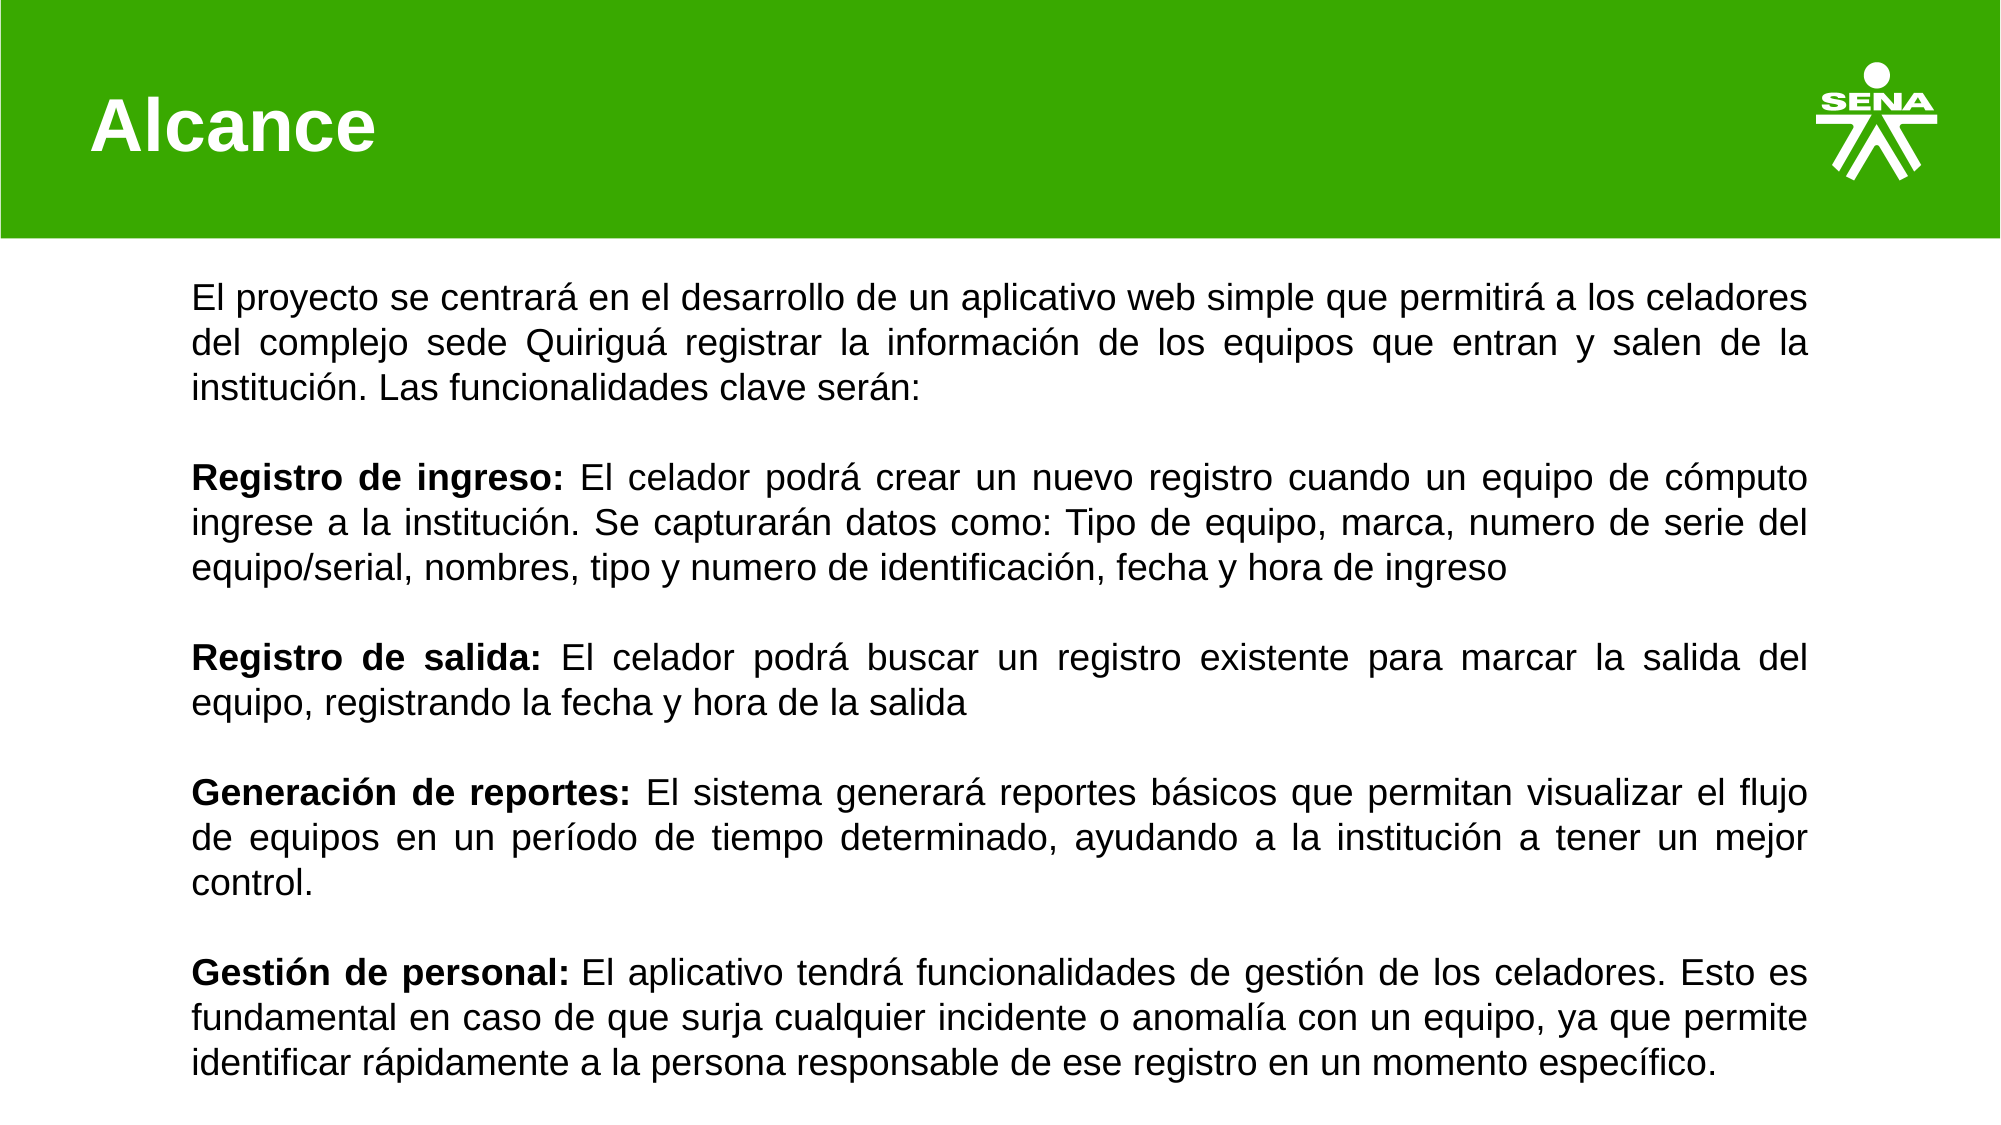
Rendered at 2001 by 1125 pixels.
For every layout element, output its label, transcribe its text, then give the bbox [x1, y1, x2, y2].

text_box El proyecto se centrará en el desarrollo de un aplicativo web simple que permitirá a los celadores del complejo sede Quiriguá registrar la información de los equipos que entran y salen de la institución. Las funcionalidades clave serán: Registro de ingreso: El celador podrá crear un nuevo registro cuando un equipo de cómputo ingrese a la institución. Se capturarán datos como: Tipo de equipo, marca, numero de serie del equipo/serial, nombres, tipo y numero de identificación, fecha y hora de ingreso Registro de salida: El celador podrá buscar un registro existente para marcar la salida del equipo, registrando la fecha y hora de la salida Generación de reportes: El sistema generará reportes básicos que permitan visualizar el flujo de equipos en un período de tiempo determinado, ayudando a la institución a tener un mejor control. Gestión de personal: El aplicativo tendrá funcionalidades de gestión de los celadores. Esto es fundamental en caso de que surja cualquier incidente o anomalía con un equipo, ya que permite identificar rápidamente a la persona responsable de ese registro en un momento específico. [176, 265, 1824, 1091]
title Alcance [74, 18, 1403, 236]
picture [0, 0, 2001, 1125]
